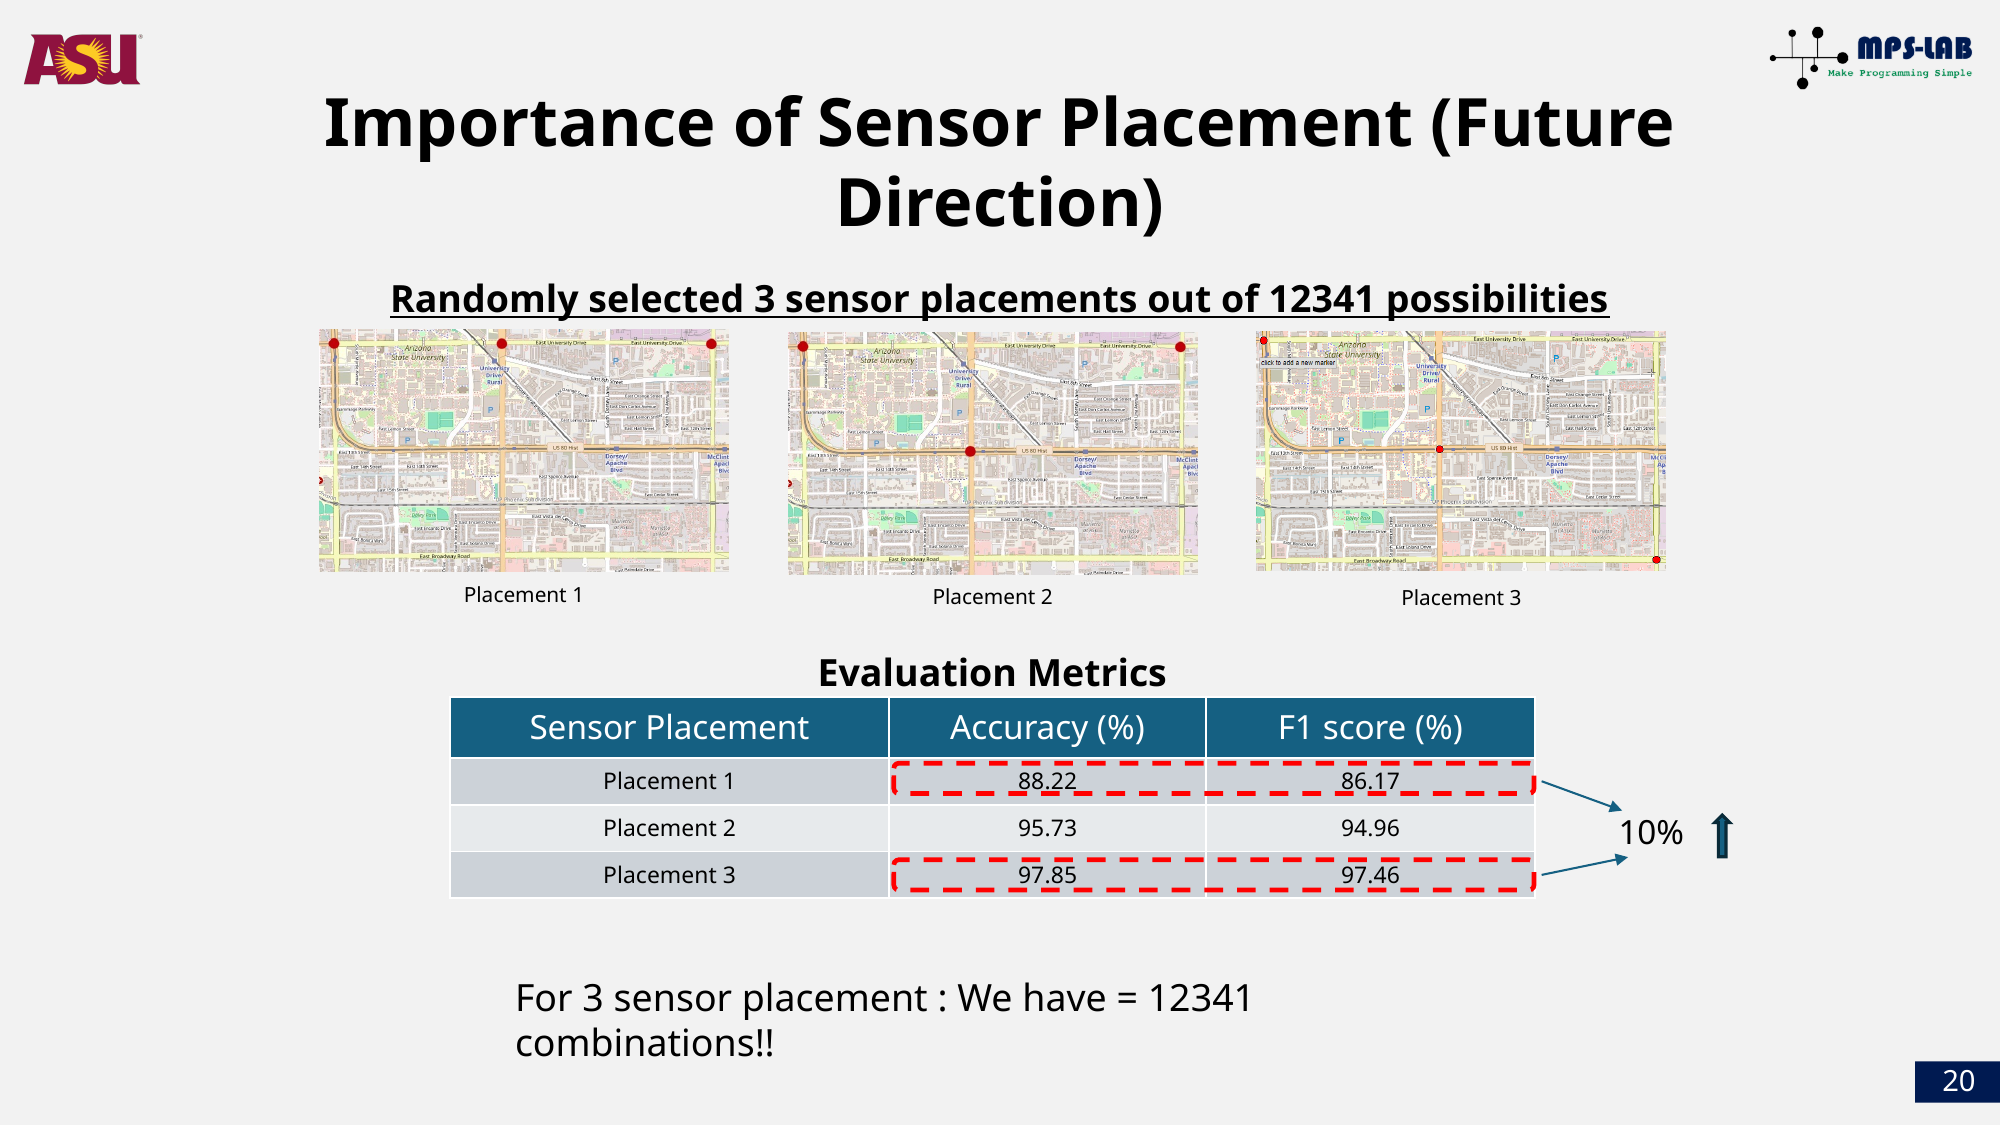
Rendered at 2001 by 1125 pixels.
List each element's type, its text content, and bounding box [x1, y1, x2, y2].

text_box 20 [1915, 1061, 2000, 1103]
table_cell 86.17 [1207, 793, 1534, 804]
text_box [892, 761, 1536, 796]
table_cell 97.85 [890, 852, 1205, 897]
table_cell 86.17 [1207, 759, 1534, 763]
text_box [1541, 780, 1623, 812]
table_header Sensor Placement [451, 698, 888, 757]
table_cell Placement 1 [451, 759, 888, 804]
table_cell Placement 3 [451, 852, 888, 897]
text_box [1710, 812, 1734, 859]
table_cell Placement 2 [451, 806, 888, 851]
table_header F1 score (%) [1207, 698, 1534, 757]
text_box Evaluation Metrics [710, 641, 1275, 702]
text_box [1256, 331, 1667, 619]
picture [1768, 12, 1992, 97]
table_cell 97.46 [1207, 852, 1534, 859]
text_box [892, 858, 1536, 892]
table_cell 94.96 [1207, 806, 1534, 851]
text_box Importance of Sensor Placement (Future Direction) [243, 72, 1757, 247]
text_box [787, 332, 1198, 614]
table_cell 97.46 [1207, 889, 1534, 897]
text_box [1541, 856, 1629, 876]
table_cell 95.73 [890, 806, 1205, 851]
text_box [318, 329, 729, 612]
table_cell 88.22 [890, 759, 1205, 804]
table_header Accuracy (%) [890, 702, 1205, 757]
text_box Randomly selected 3 sensor placements out of 12341 possibilities [371, 267, 1628, 328]
picture [8, 17, 158, 102]
